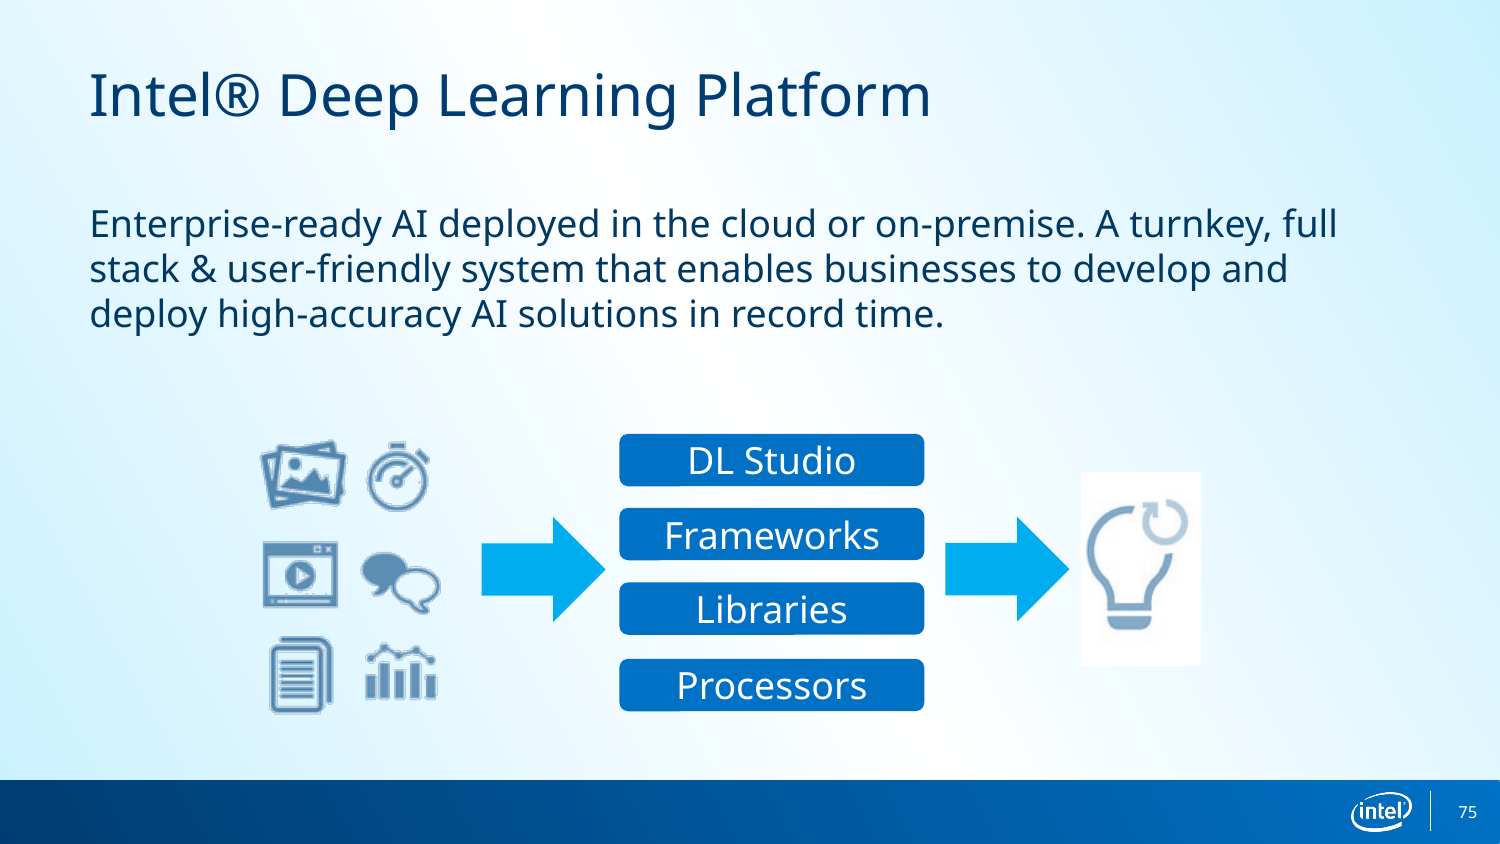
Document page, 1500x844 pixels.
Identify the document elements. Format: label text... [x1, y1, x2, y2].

picture [1080, 472, 1202, 666]
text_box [619, 588, 925, 640]
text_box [619, 640, 925, 739]
text_box Enterprise-ready AI deployed in the cloud or on-premise. A turnkey, full stack & user-friendly system that enables businesses to develop and deploy high-accuracy AI solutions in record time. [74, 192, 1425, 388]
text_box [245, 406, 464, 734]
text_box [945, 516, 1070, 622]
slide_number 75 [1454, 802, 1478, 825]
text_box [481, 517, 606, 622]
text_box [619, 491, 925, 588]
text_box Intel® Deep Learning Platform [74, 50, 1425, 192]
picture [1351, 792, 1412, 832]
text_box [619, 429, 925, 491]
